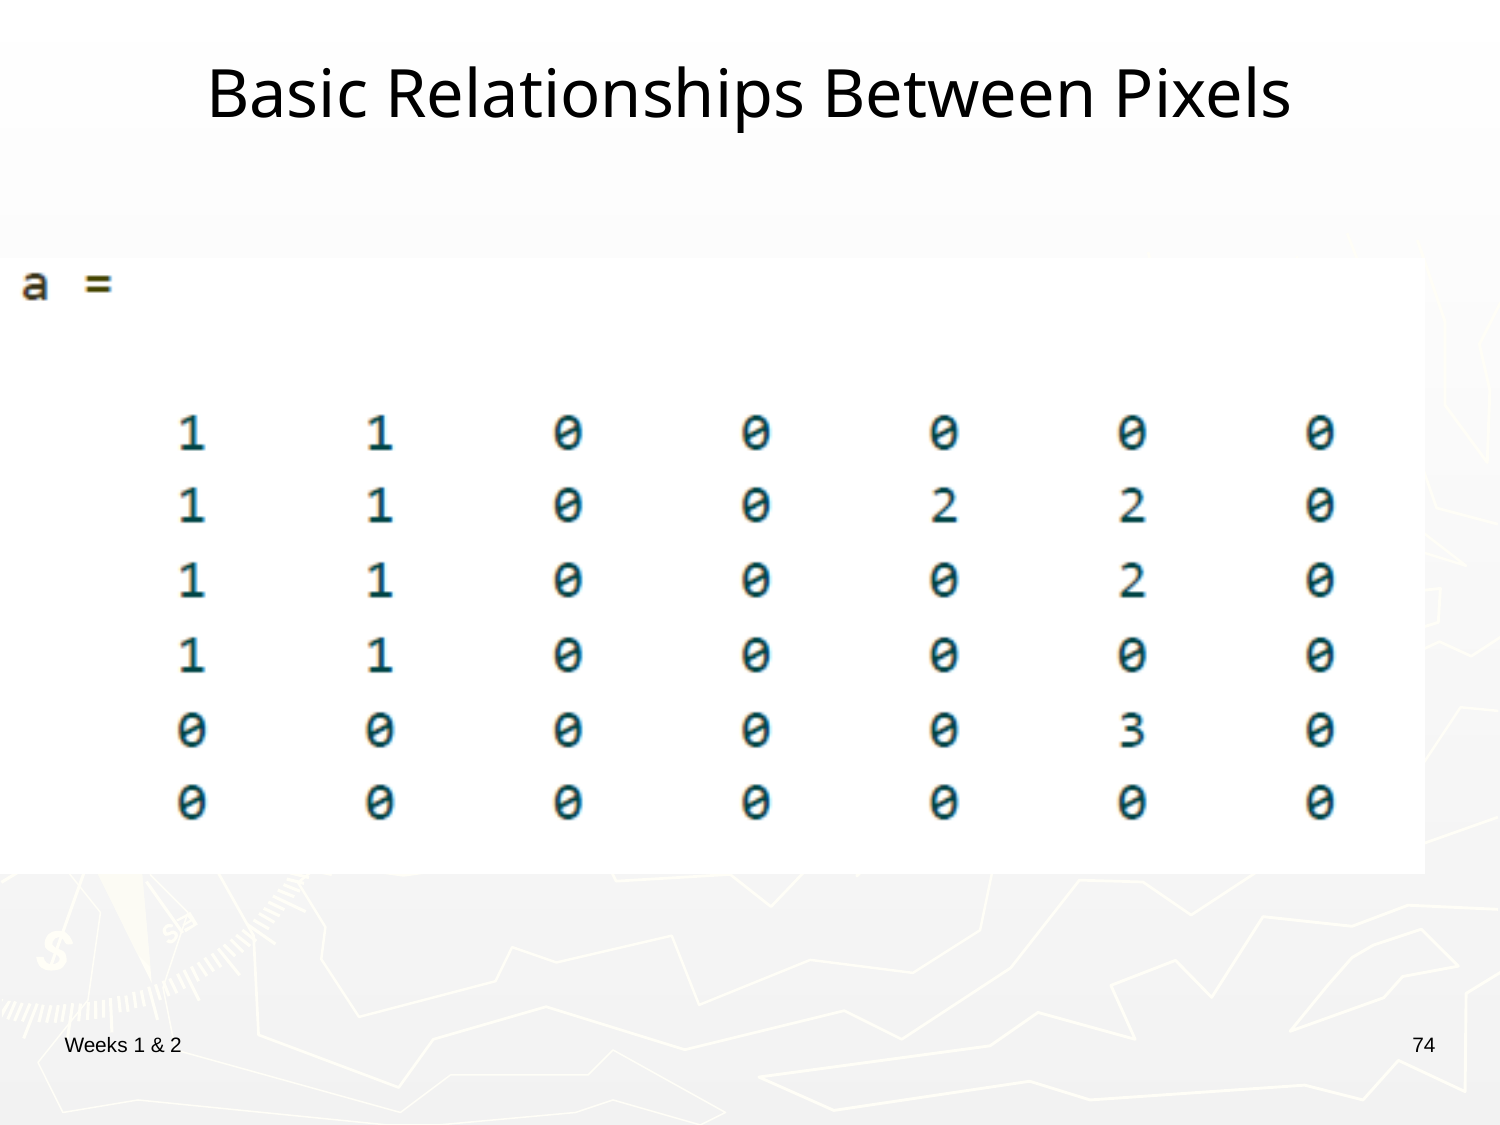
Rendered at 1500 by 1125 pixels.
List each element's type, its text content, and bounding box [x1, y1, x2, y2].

slide_number Weeks 1 & 2 [49, 1024, 426, 1103]
picture [0, 258, 1425, 875]
slide_number 74 [1074, 1024, 1451, 1103]
title Basic Relationships Between Pixels [49, 37, 1451, 226]
